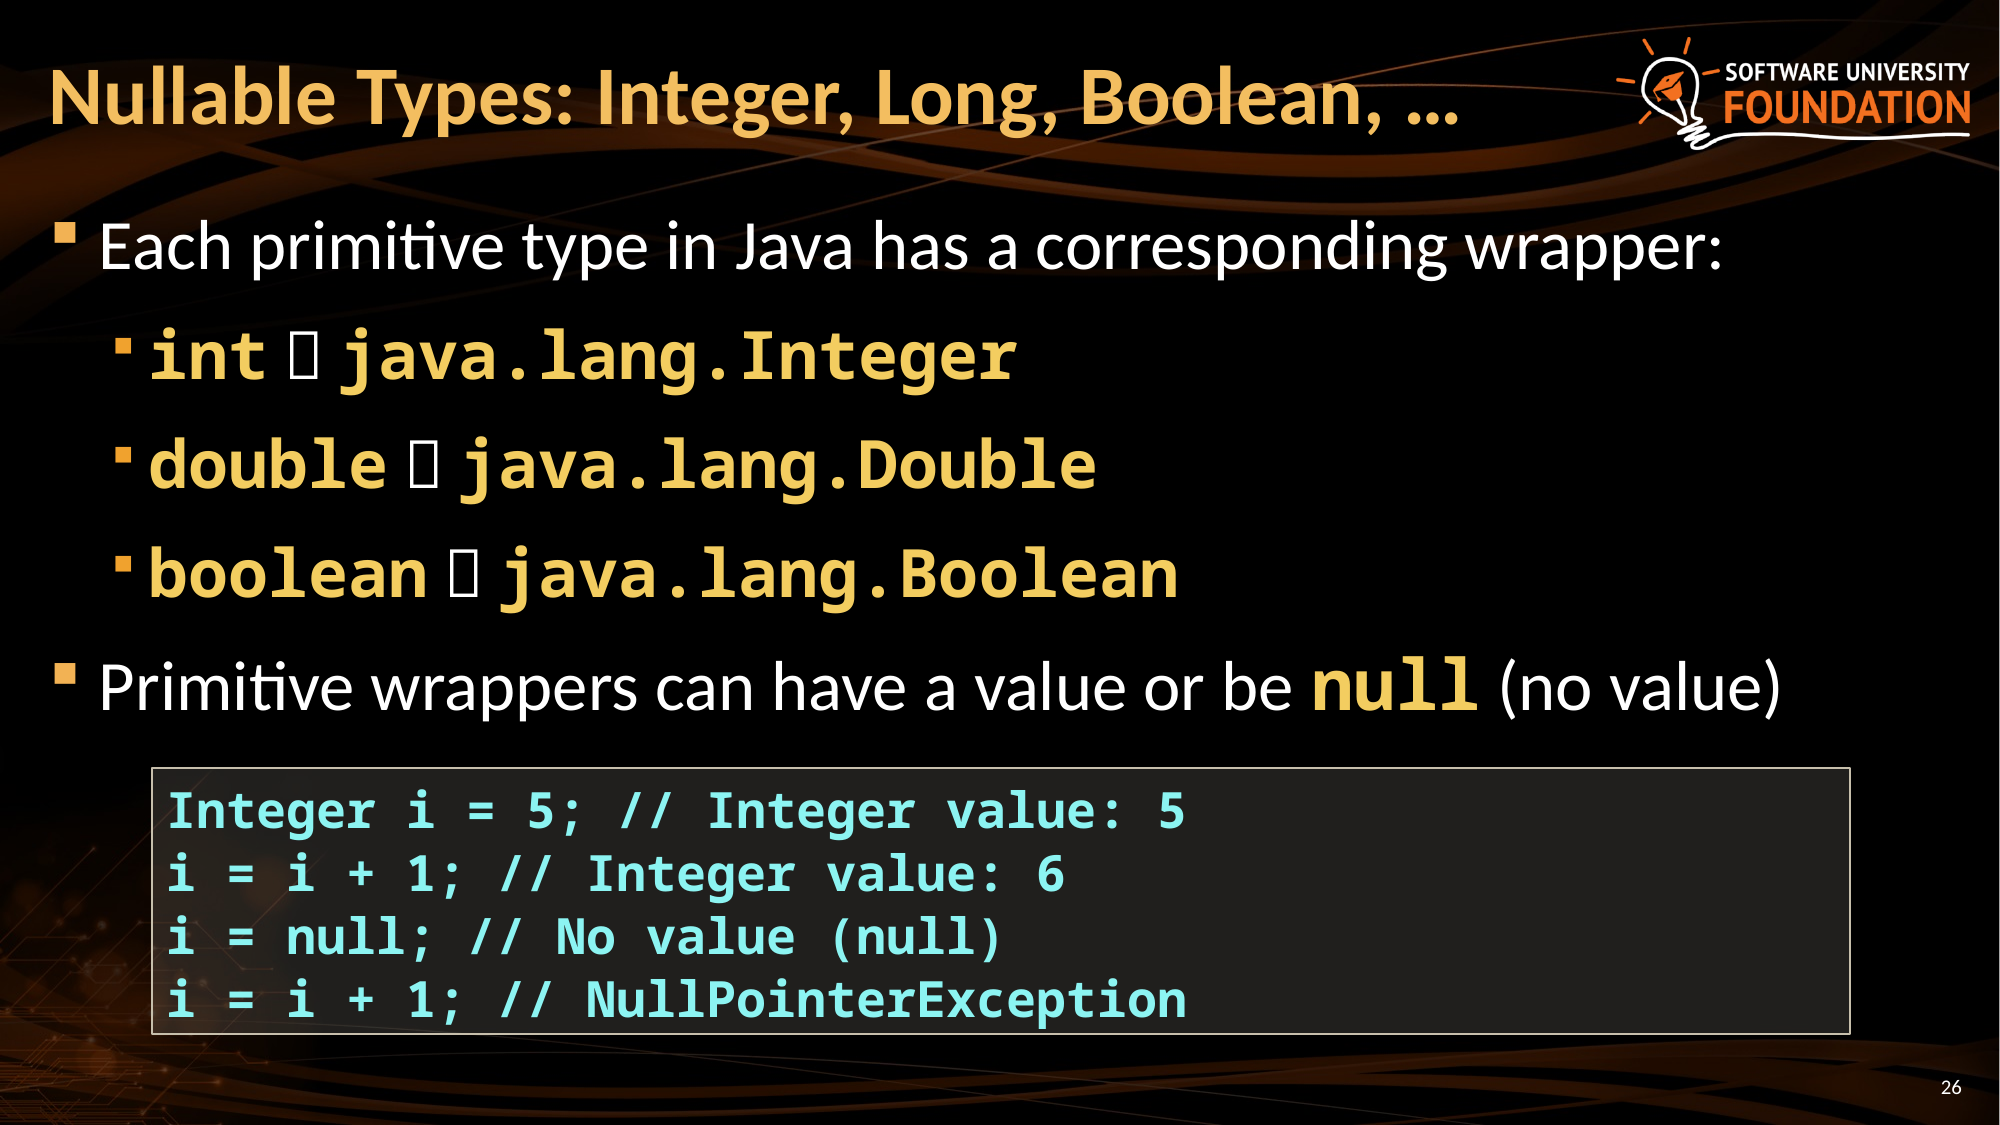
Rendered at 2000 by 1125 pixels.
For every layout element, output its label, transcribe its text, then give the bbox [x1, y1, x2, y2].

picture [0, 0, 2000, 1125]
title Nullable Types: Integer, Long, Boolean, … [30, 6, 1602, 189]
text_box Integer i = 5; // Integer value: 5 i = i + 1; // Integer value: 6 i = null; // No value (null) i = i + 1; // NullPointerException [151, 767, 1850, 1035]
list Each primitive type in Java has a corresponding wrapper: int  java.lang.Integer double  java.lang.Double boolean  java.lang.Boolean Primitive wrappers can have a value or be null (no value) [31, 188, 1968, 1103]
